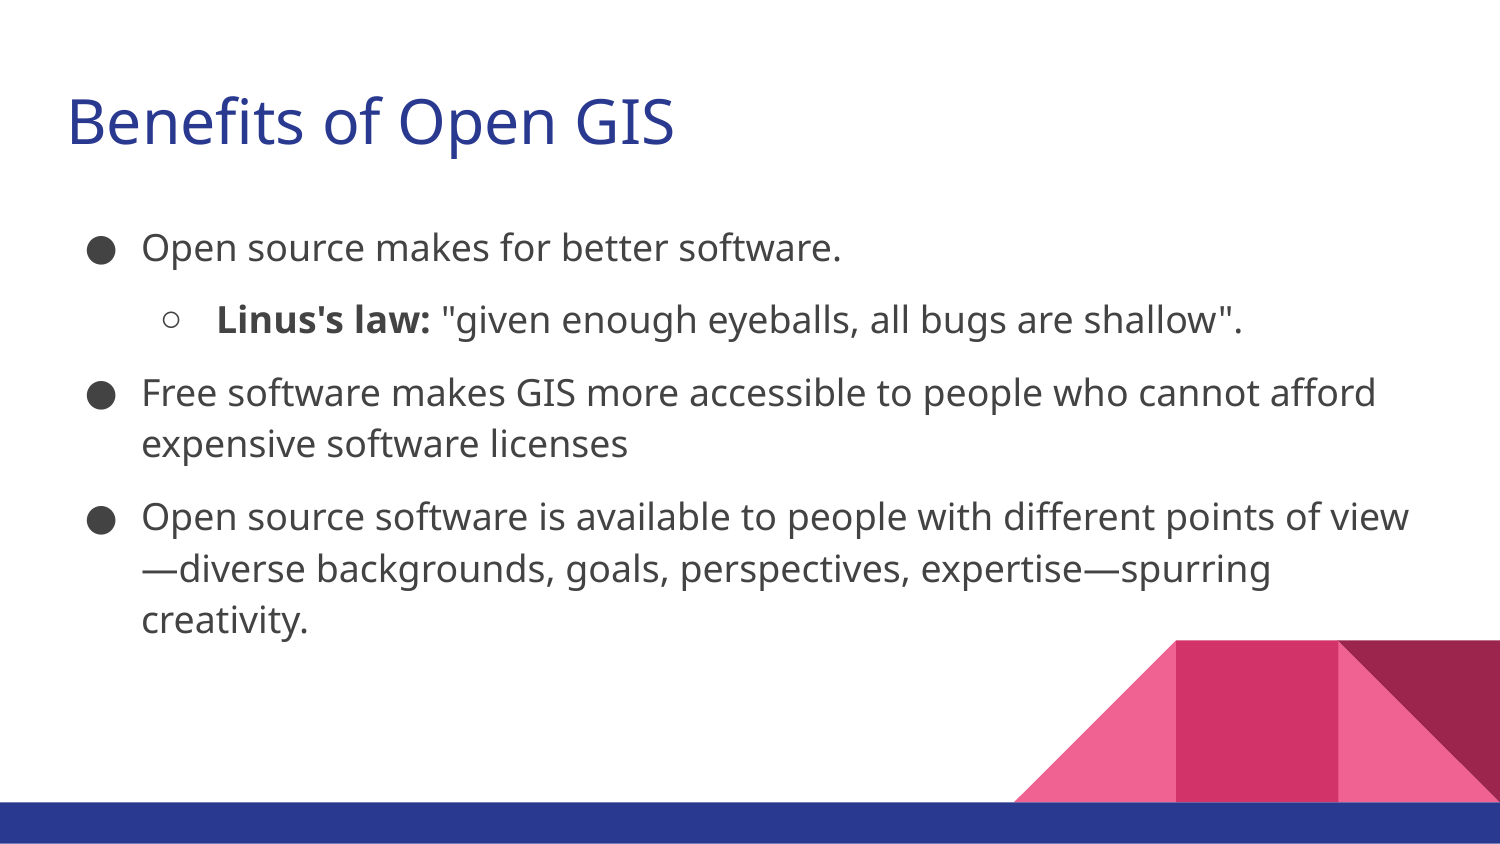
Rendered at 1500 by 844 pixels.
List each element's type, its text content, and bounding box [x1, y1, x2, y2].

title Benefits of Open GIS [51, 67, 1449, 167]
list Open source makes for better software. Linus's law: "given enough eyeballs, all bugs are shallow". Free software makes GIS more accessible to people who cannot afford expensive software licenses Open source software is available to people with different points of view—diverse backgrounds, goals, perspectives, expertise—spurring creativity. [51, 201, 1449, 750]
